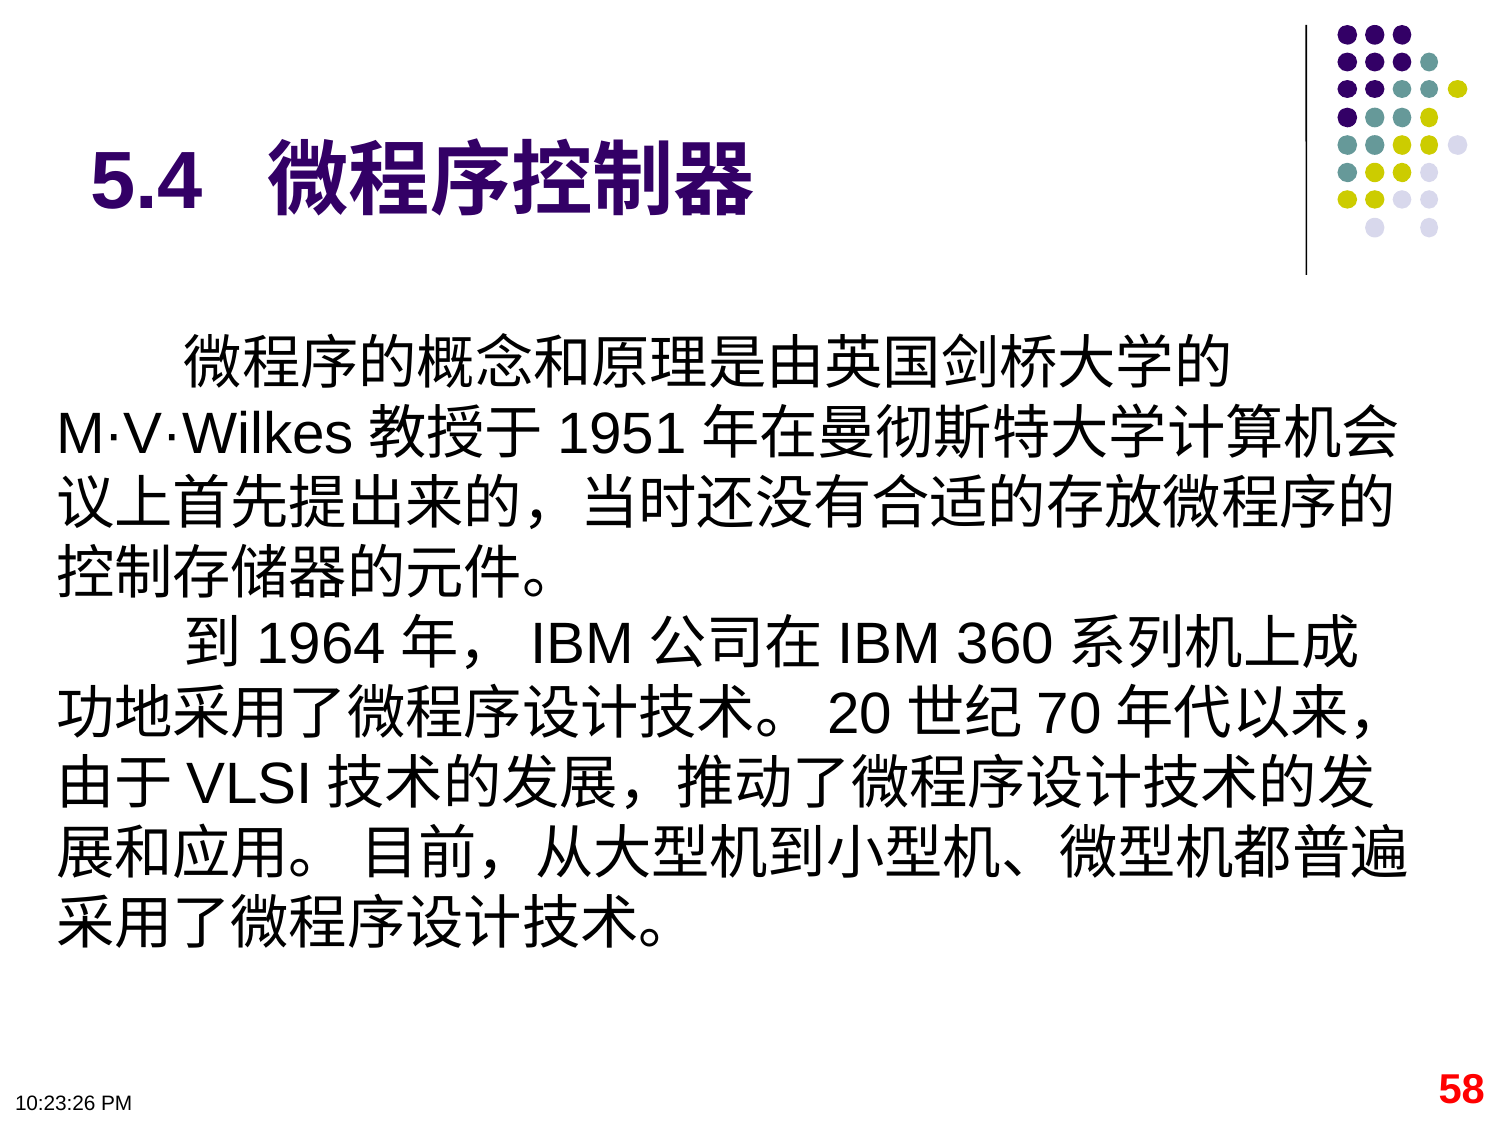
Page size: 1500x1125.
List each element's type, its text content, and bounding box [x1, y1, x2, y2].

text_box 5.4 微程序控制器 [74, 113, 786, 233]
text_box 微程序的概念和原理是由英国剑桥大学的M·V·Wilkes教授于1951年在曼彻斯特大学计算机会议上首先提出来的，当时还没有合适的存放微程序的控制存储器的元件。 到1964年，IBM公司在IBM 360系列机上成功地采用了微程序设计技术。20世纪70年代以来，由于VLSI技术的发展，推动了微程序设计技术的发展和应用。 目前，从大型机到小型机、微型机都普遍采用了微程序设计技术。 [41, 317, 1432, 963]
slide_number 58 [1411, 1053, 1500, 1125]
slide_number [0, 1081, 351, 1125]
